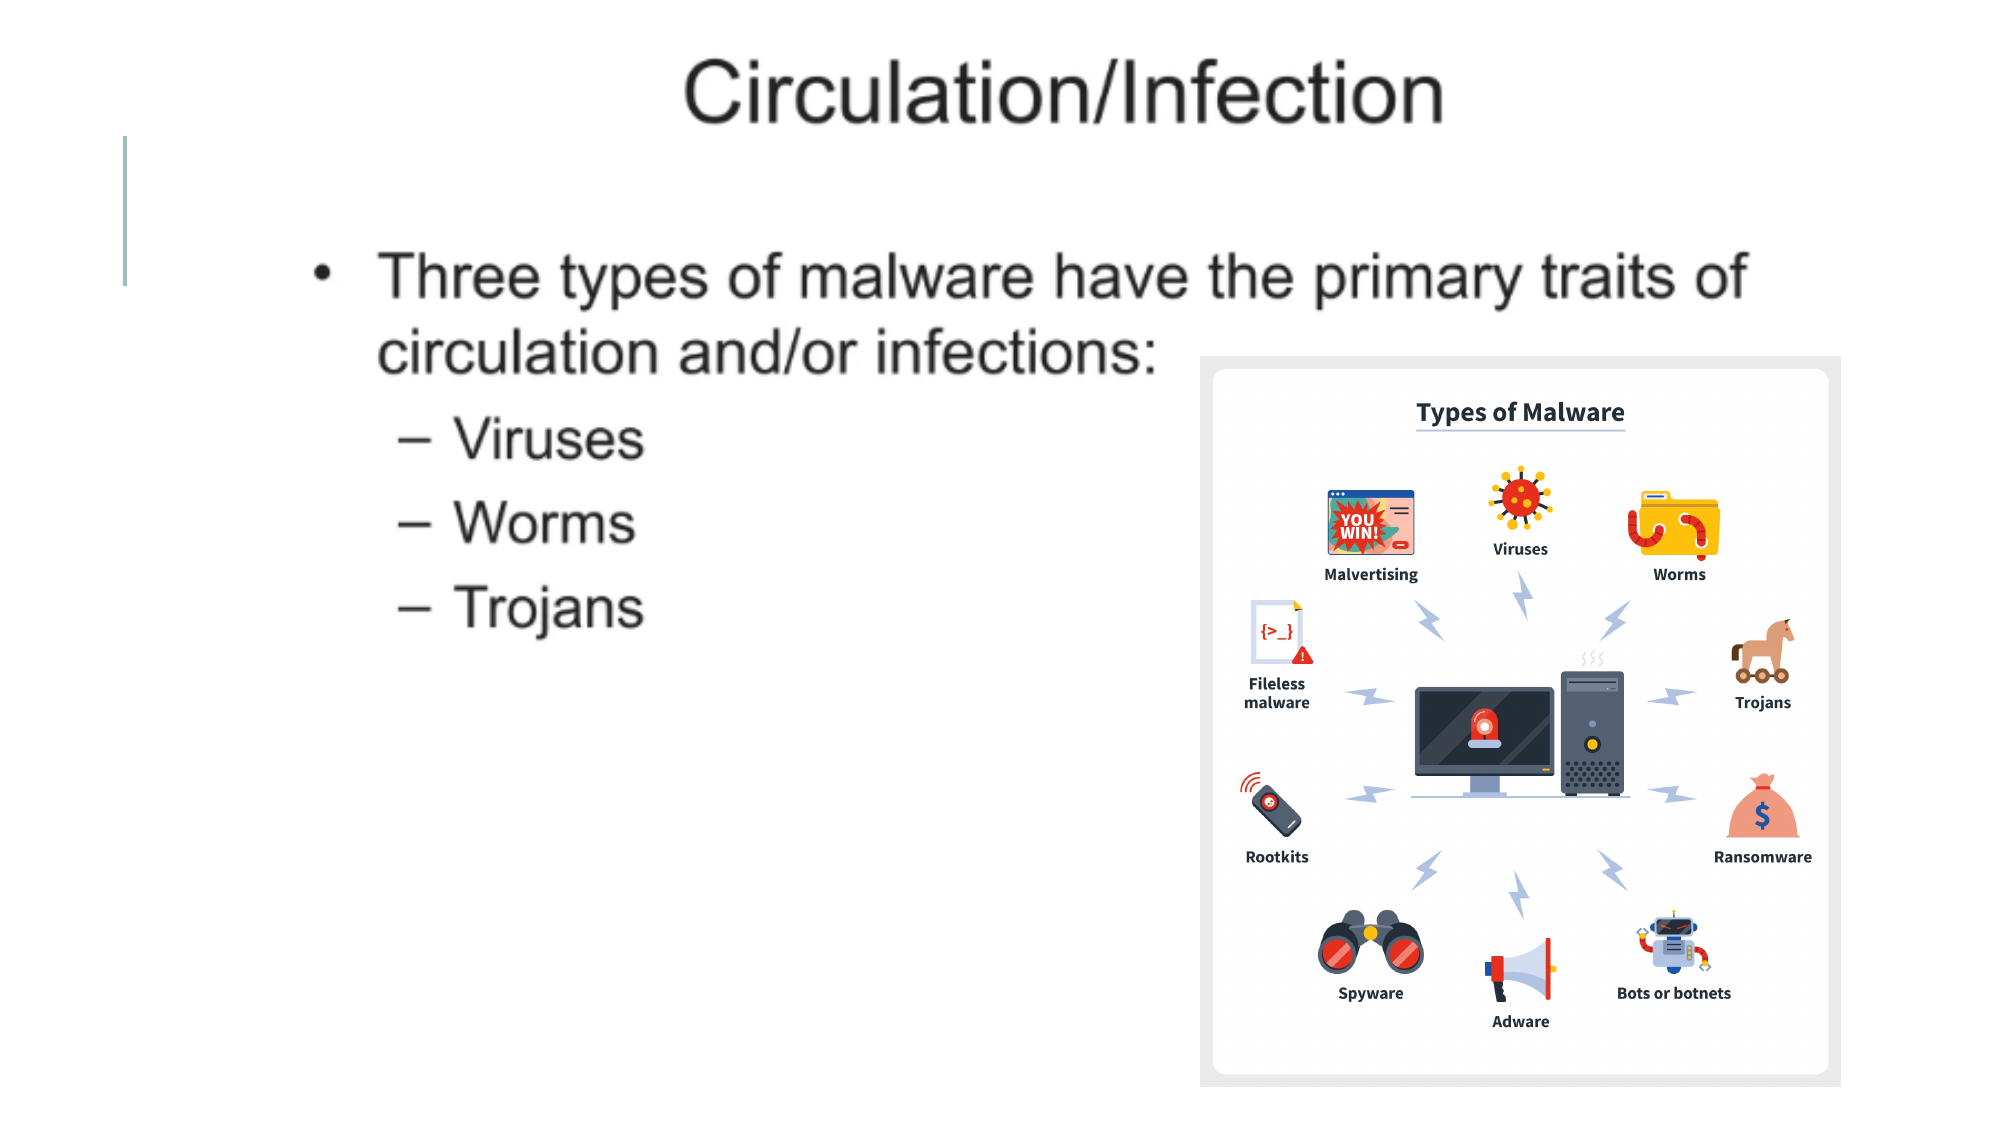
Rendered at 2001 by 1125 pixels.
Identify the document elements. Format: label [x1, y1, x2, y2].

picture [1199, 356, 1841, 1087]
list [268, 0, 1819, 676]
